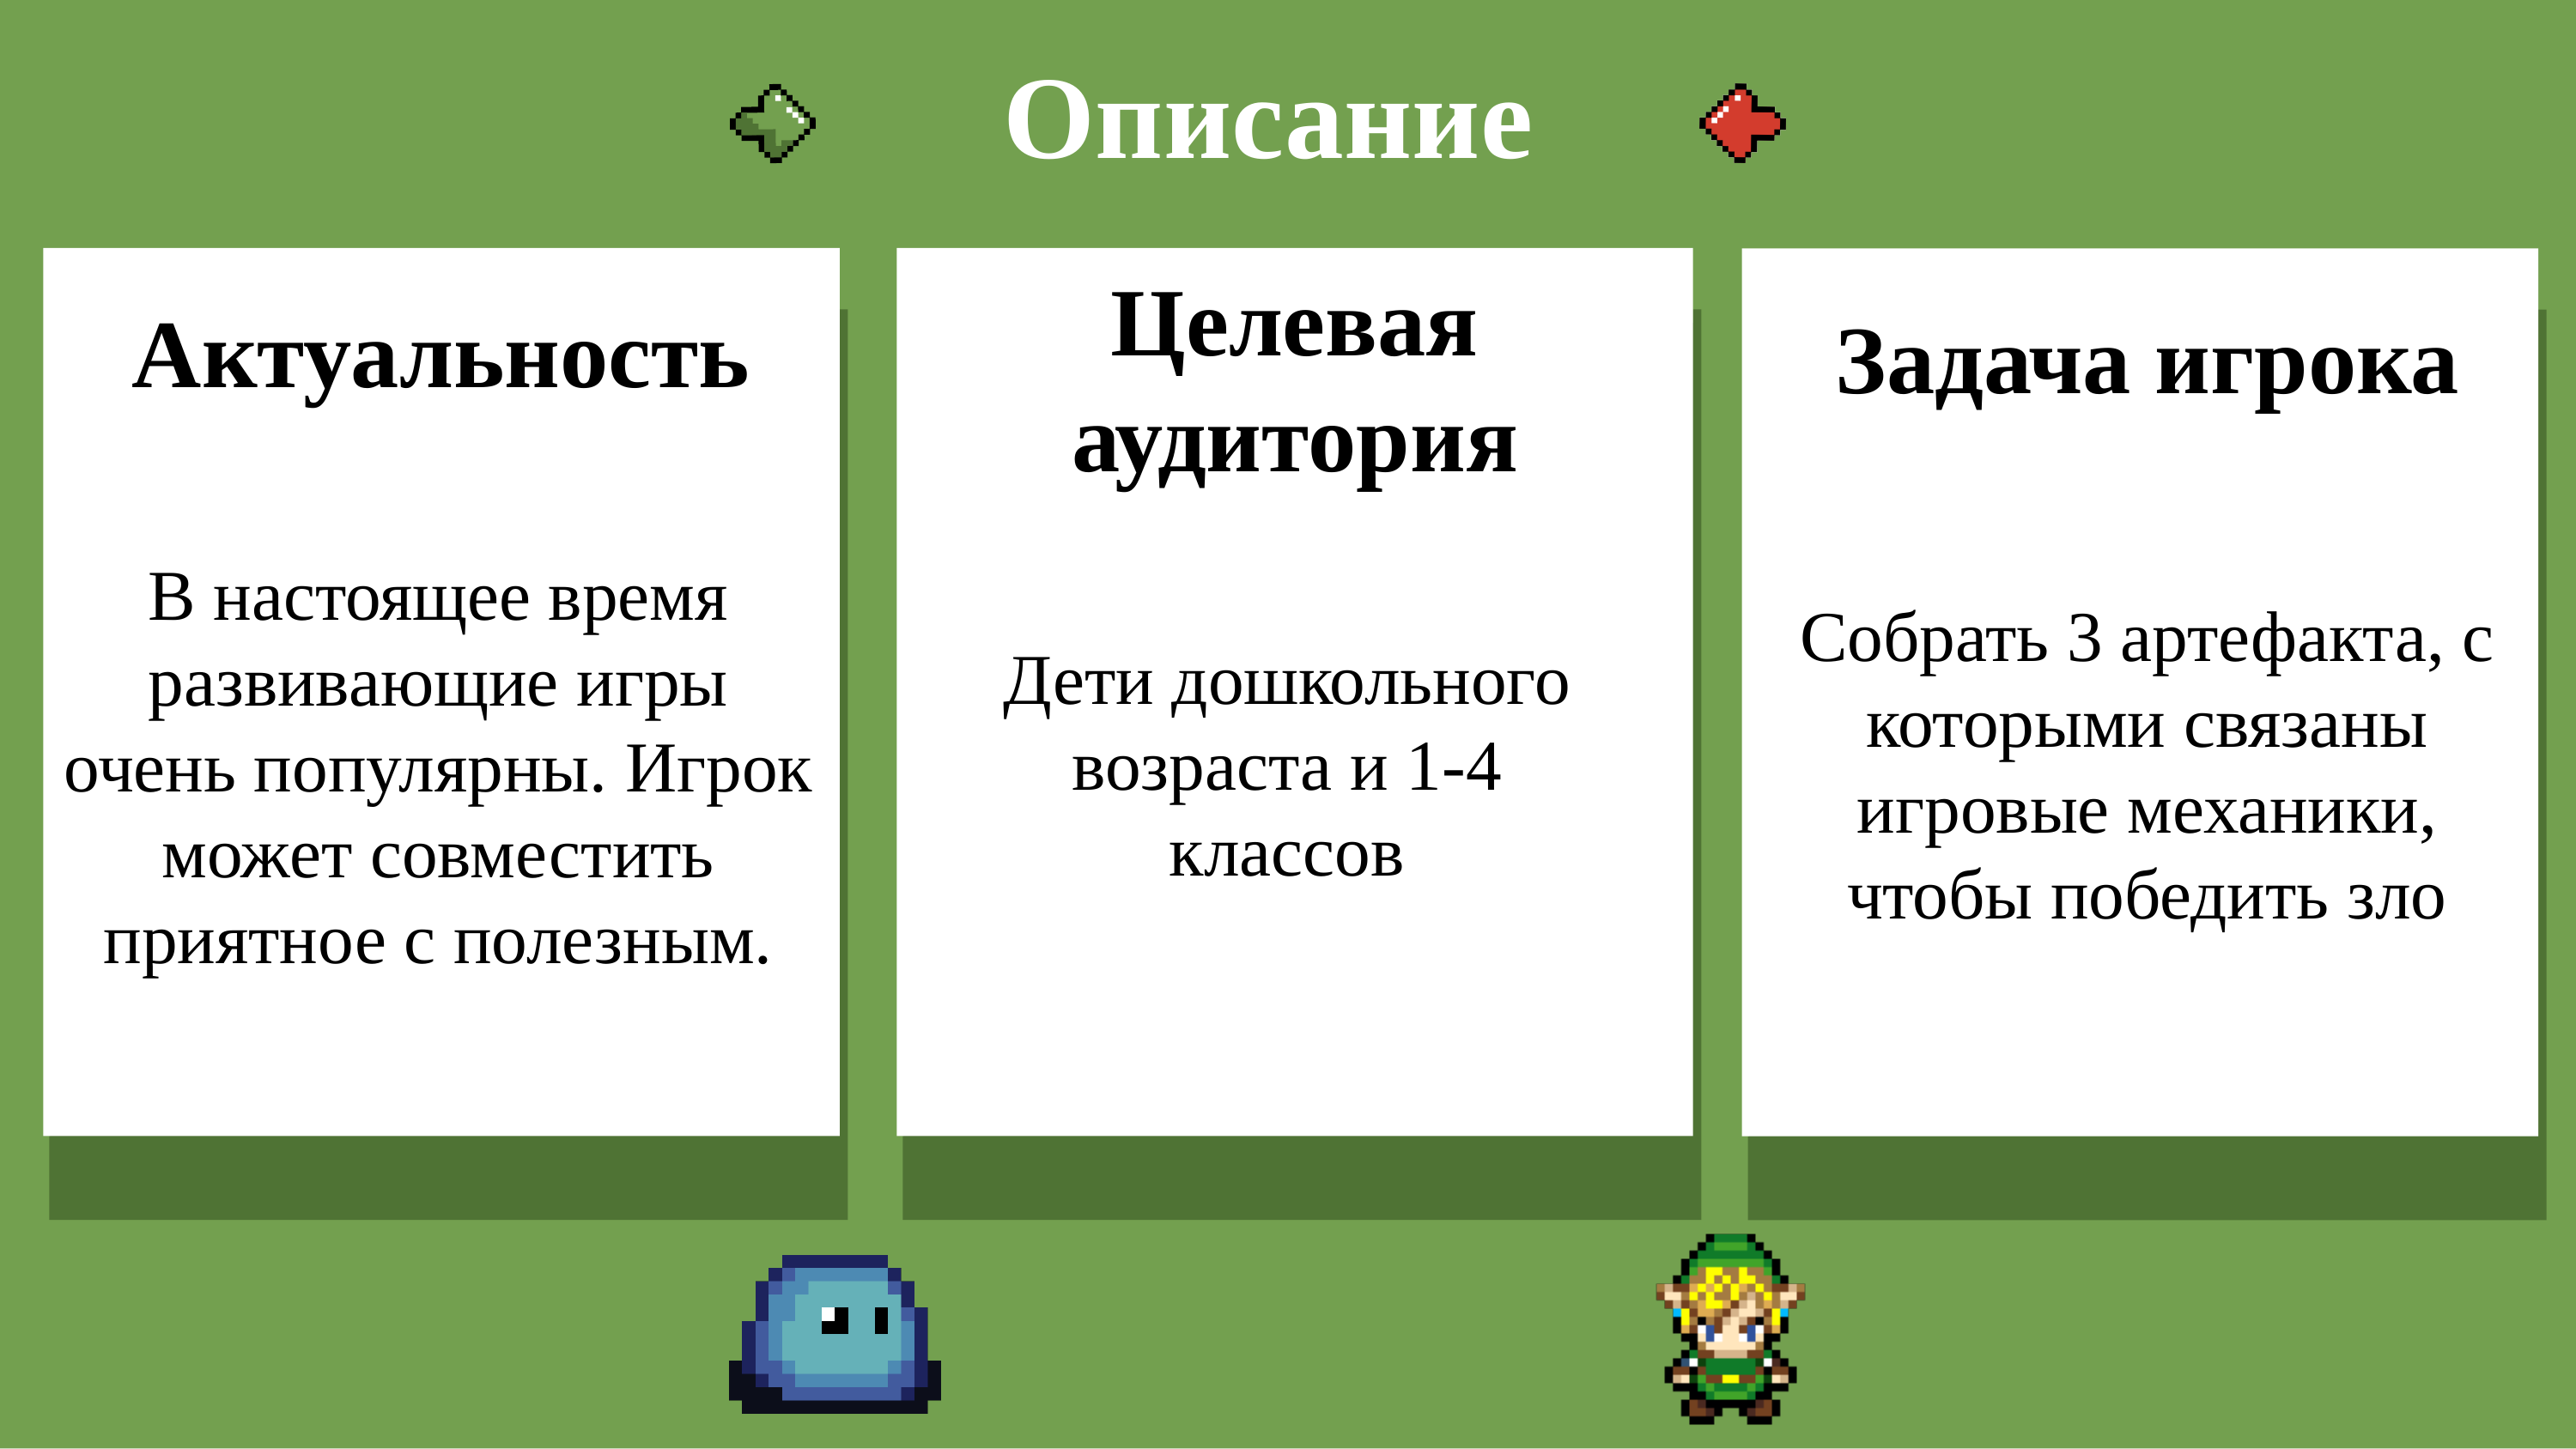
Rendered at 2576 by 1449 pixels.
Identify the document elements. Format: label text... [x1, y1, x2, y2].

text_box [896, 247, 1702, 1221]
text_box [42, 247, 848, 1221]
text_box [729, 83, 817, 164]
picture [1698, 83, 1786, 164]
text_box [1741, 248, 2547, 1222]
text_box Описание [946, 21, 1591, 219]
picture [1625, 1210, 1825, 1448]
picture [710, 1225, 969, 1440]
